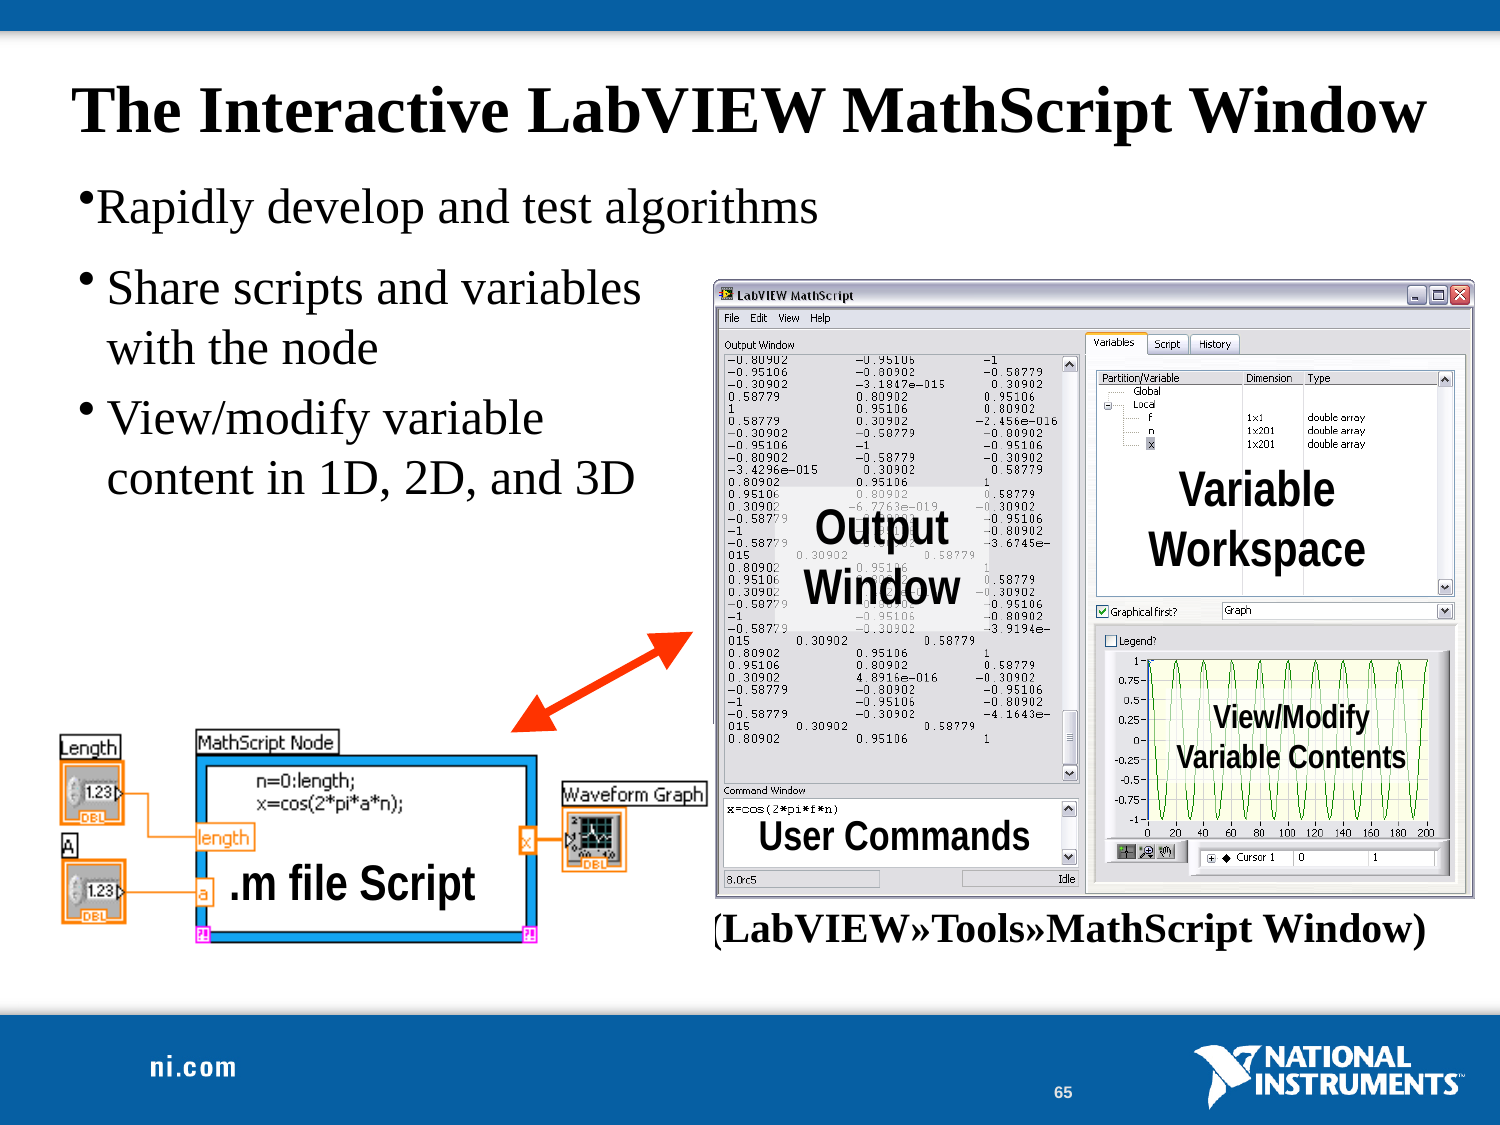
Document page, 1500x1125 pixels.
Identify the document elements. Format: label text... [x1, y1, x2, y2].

list Rapidly develop and test algorithms [63, 165, 1204, 283]
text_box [510, 631, 694, 733]
text_box (LabVIEW»Tools»MathScript Window) [717, 893, 1482, 959]
picture [0, 0, 1500, 30]
picture [0, 182, 1500, 1125]
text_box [53, 724, 715, 954]
title The Interactive LabVIEW MathScript Window [0, 30, 1500, 182]
text_box Share scripts and variables with the node View/modify variable content in 1D, 2D, and 3D [63, 247, 706, 701]
